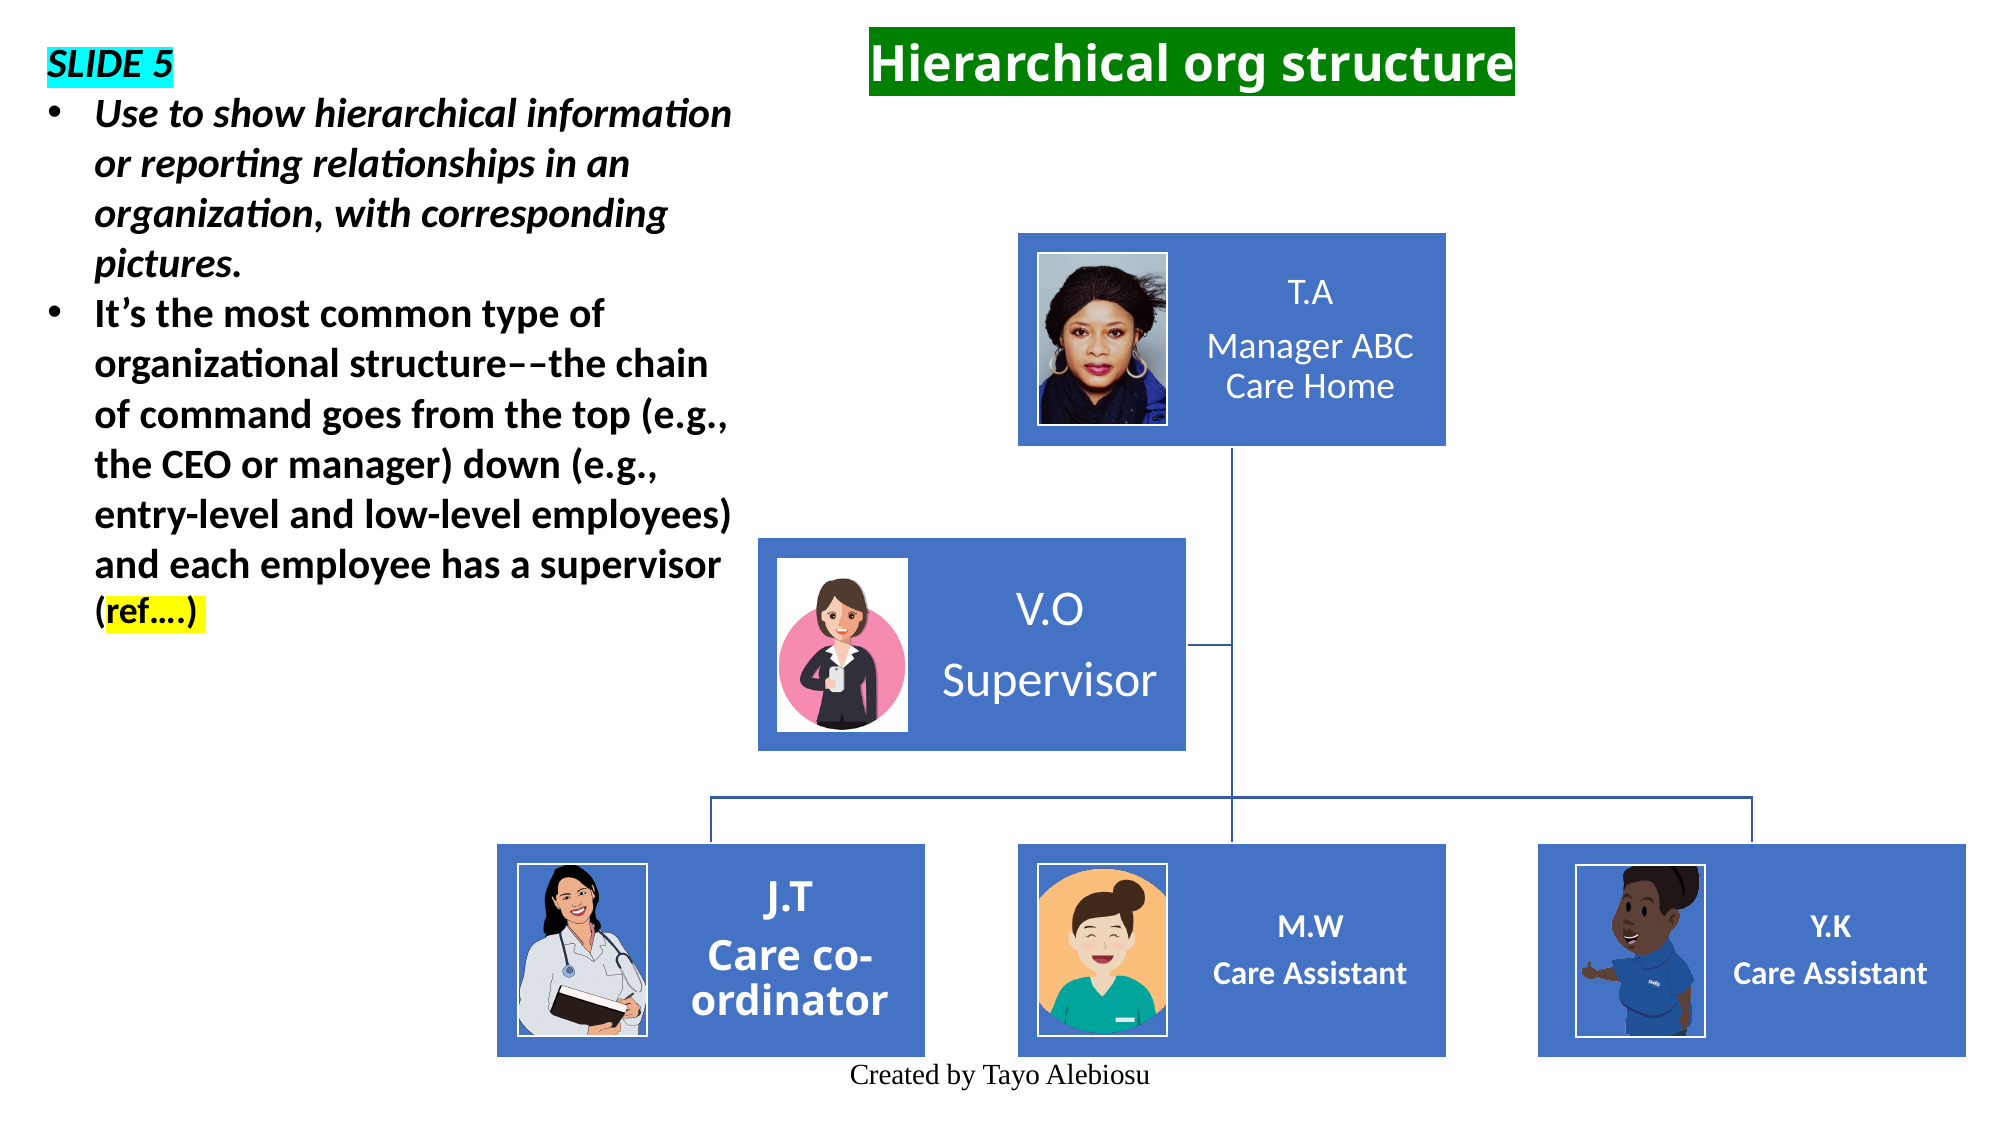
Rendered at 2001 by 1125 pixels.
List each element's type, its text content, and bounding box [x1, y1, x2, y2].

text_box Hierarchical org structure [854, 23, 1537, 99]
text_box SLIDE 5 Use to show hierarchical information or reporting relationships in an organization, with corresponding pictures. It’s the most common type of organizational structure––the chain of command goes from the top (e.g., the CEO or manager) down (e.g., entry-level and low-level employees) and each employee has a supervisor (ref….) [32, 28, 767, 639]
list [496, 188, 1968, 1102]
